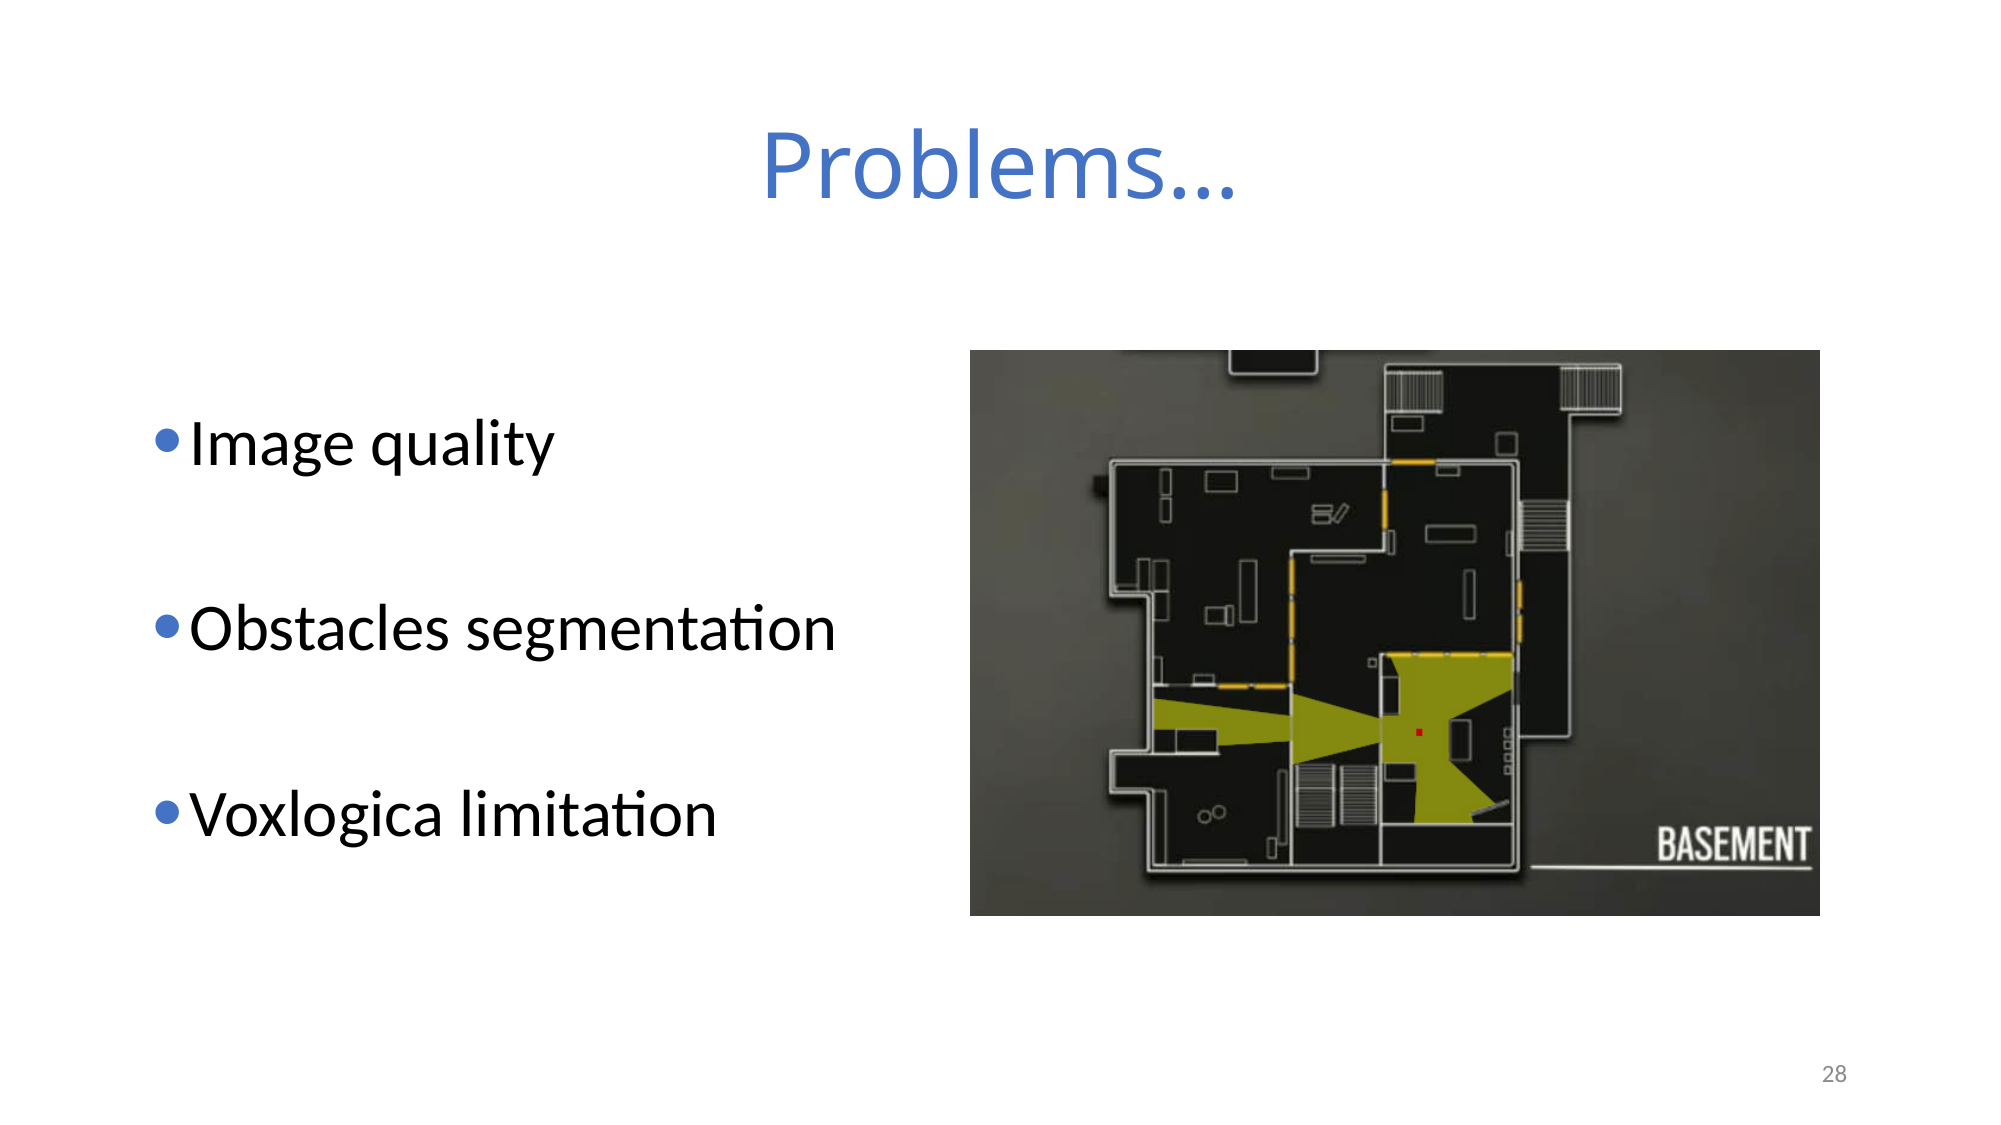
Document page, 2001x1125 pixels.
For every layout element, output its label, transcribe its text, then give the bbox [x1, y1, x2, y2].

slide_number 28 [1412, 1042, 1863, 1103]
picture [970, 350, 1820, 916]
title Problems… [137, 59, 1863, 278]
list Image quality Obstacles segmentation Voxlogica limitation [137, 299, 1863, 1014]
